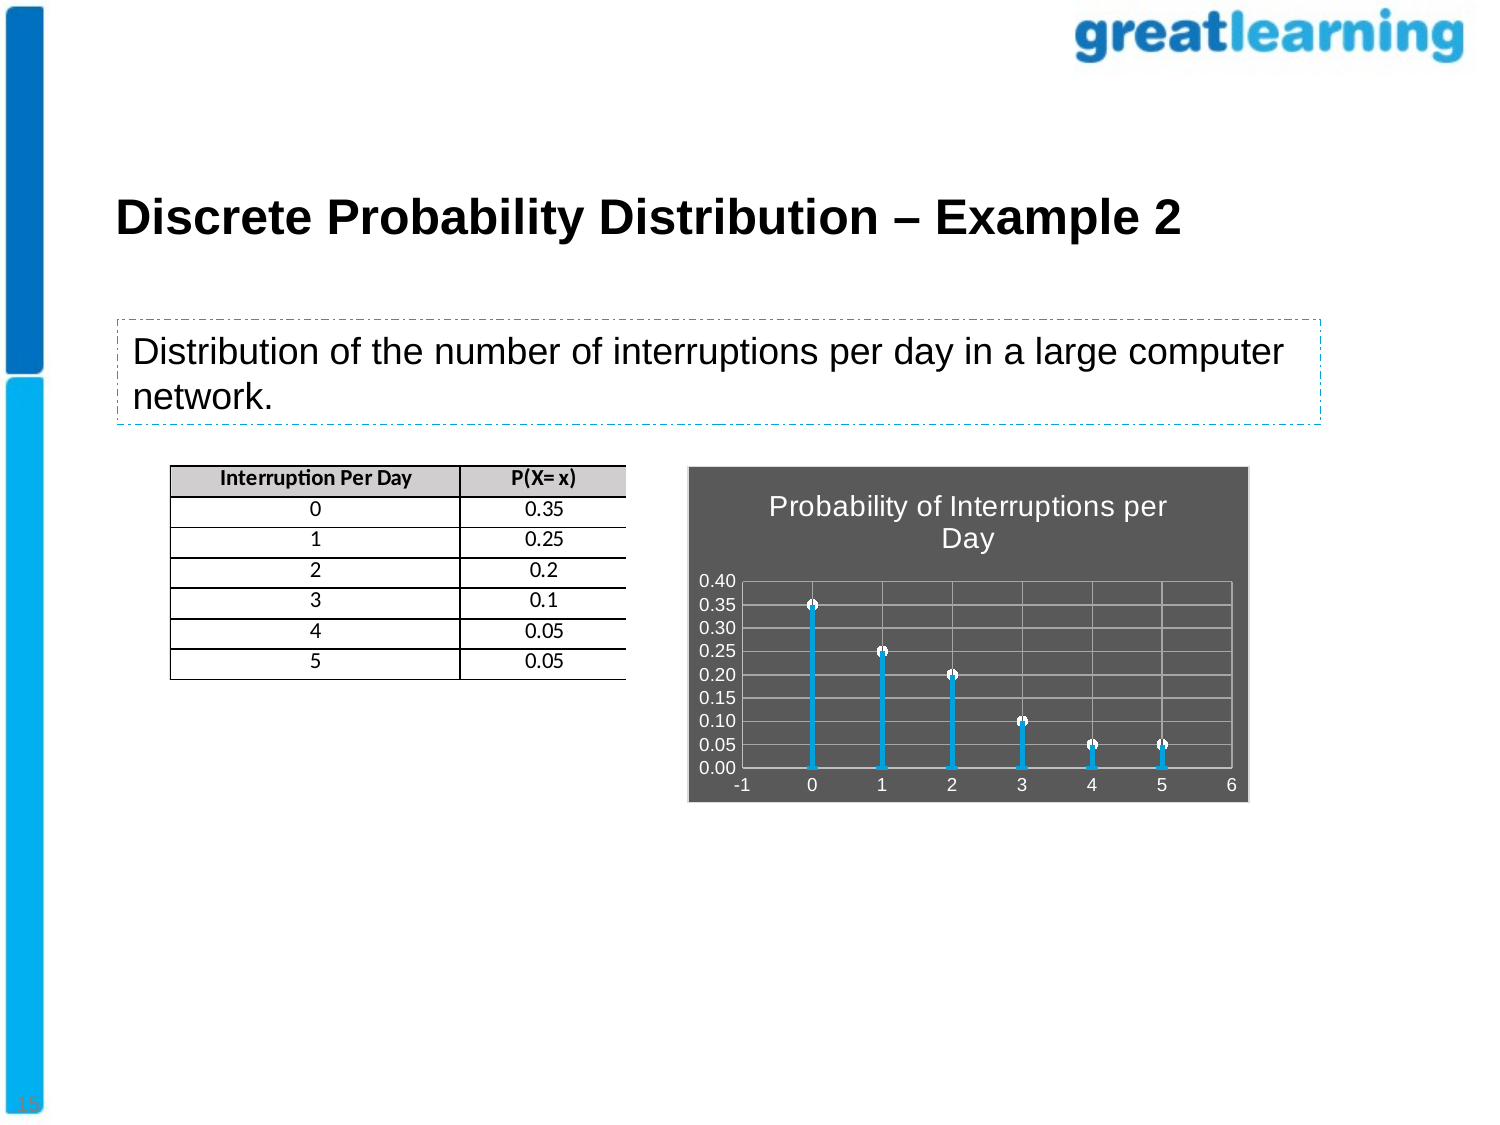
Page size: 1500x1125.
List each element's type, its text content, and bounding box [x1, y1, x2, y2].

picture [0, 0, 1500, 1125]
text_box Discrete Probability Distribution – Example 2 [100, 176, 1198, 252]
text_box Distribution of the number of interruptions per day in a large computer network. [117, 319, 1321, 425]
chart [686, 465, 1250, 804]
